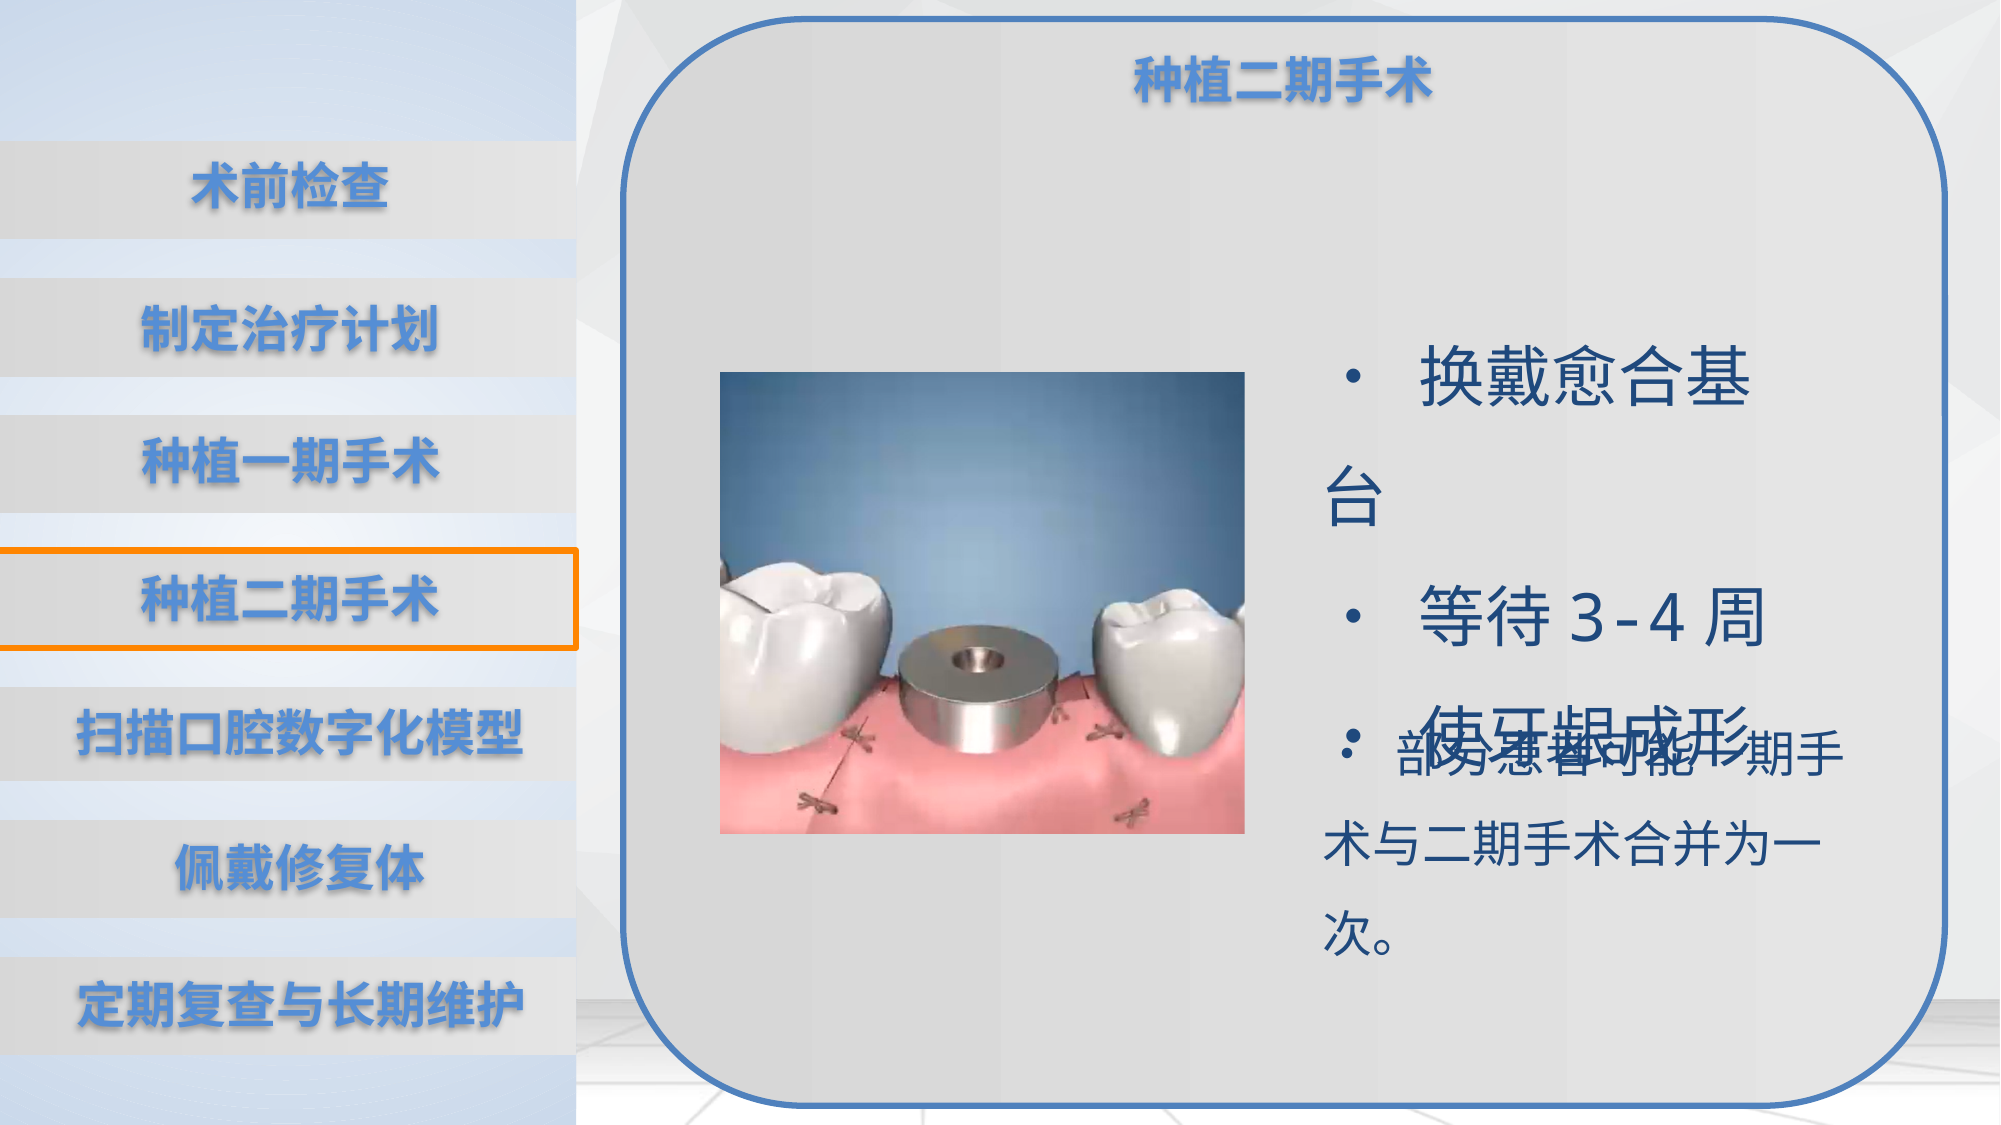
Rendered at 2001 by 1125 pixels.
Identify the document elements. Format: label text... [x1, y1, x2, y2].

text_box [719, 287, 1875, 957]
picture [577, 0, 2000, 1125]
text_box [0, 0, 577, 1125]
text_box [621, 16, 1948, 1108]
text_box 种植二期手术 [1070, 38, 1498, 119]
